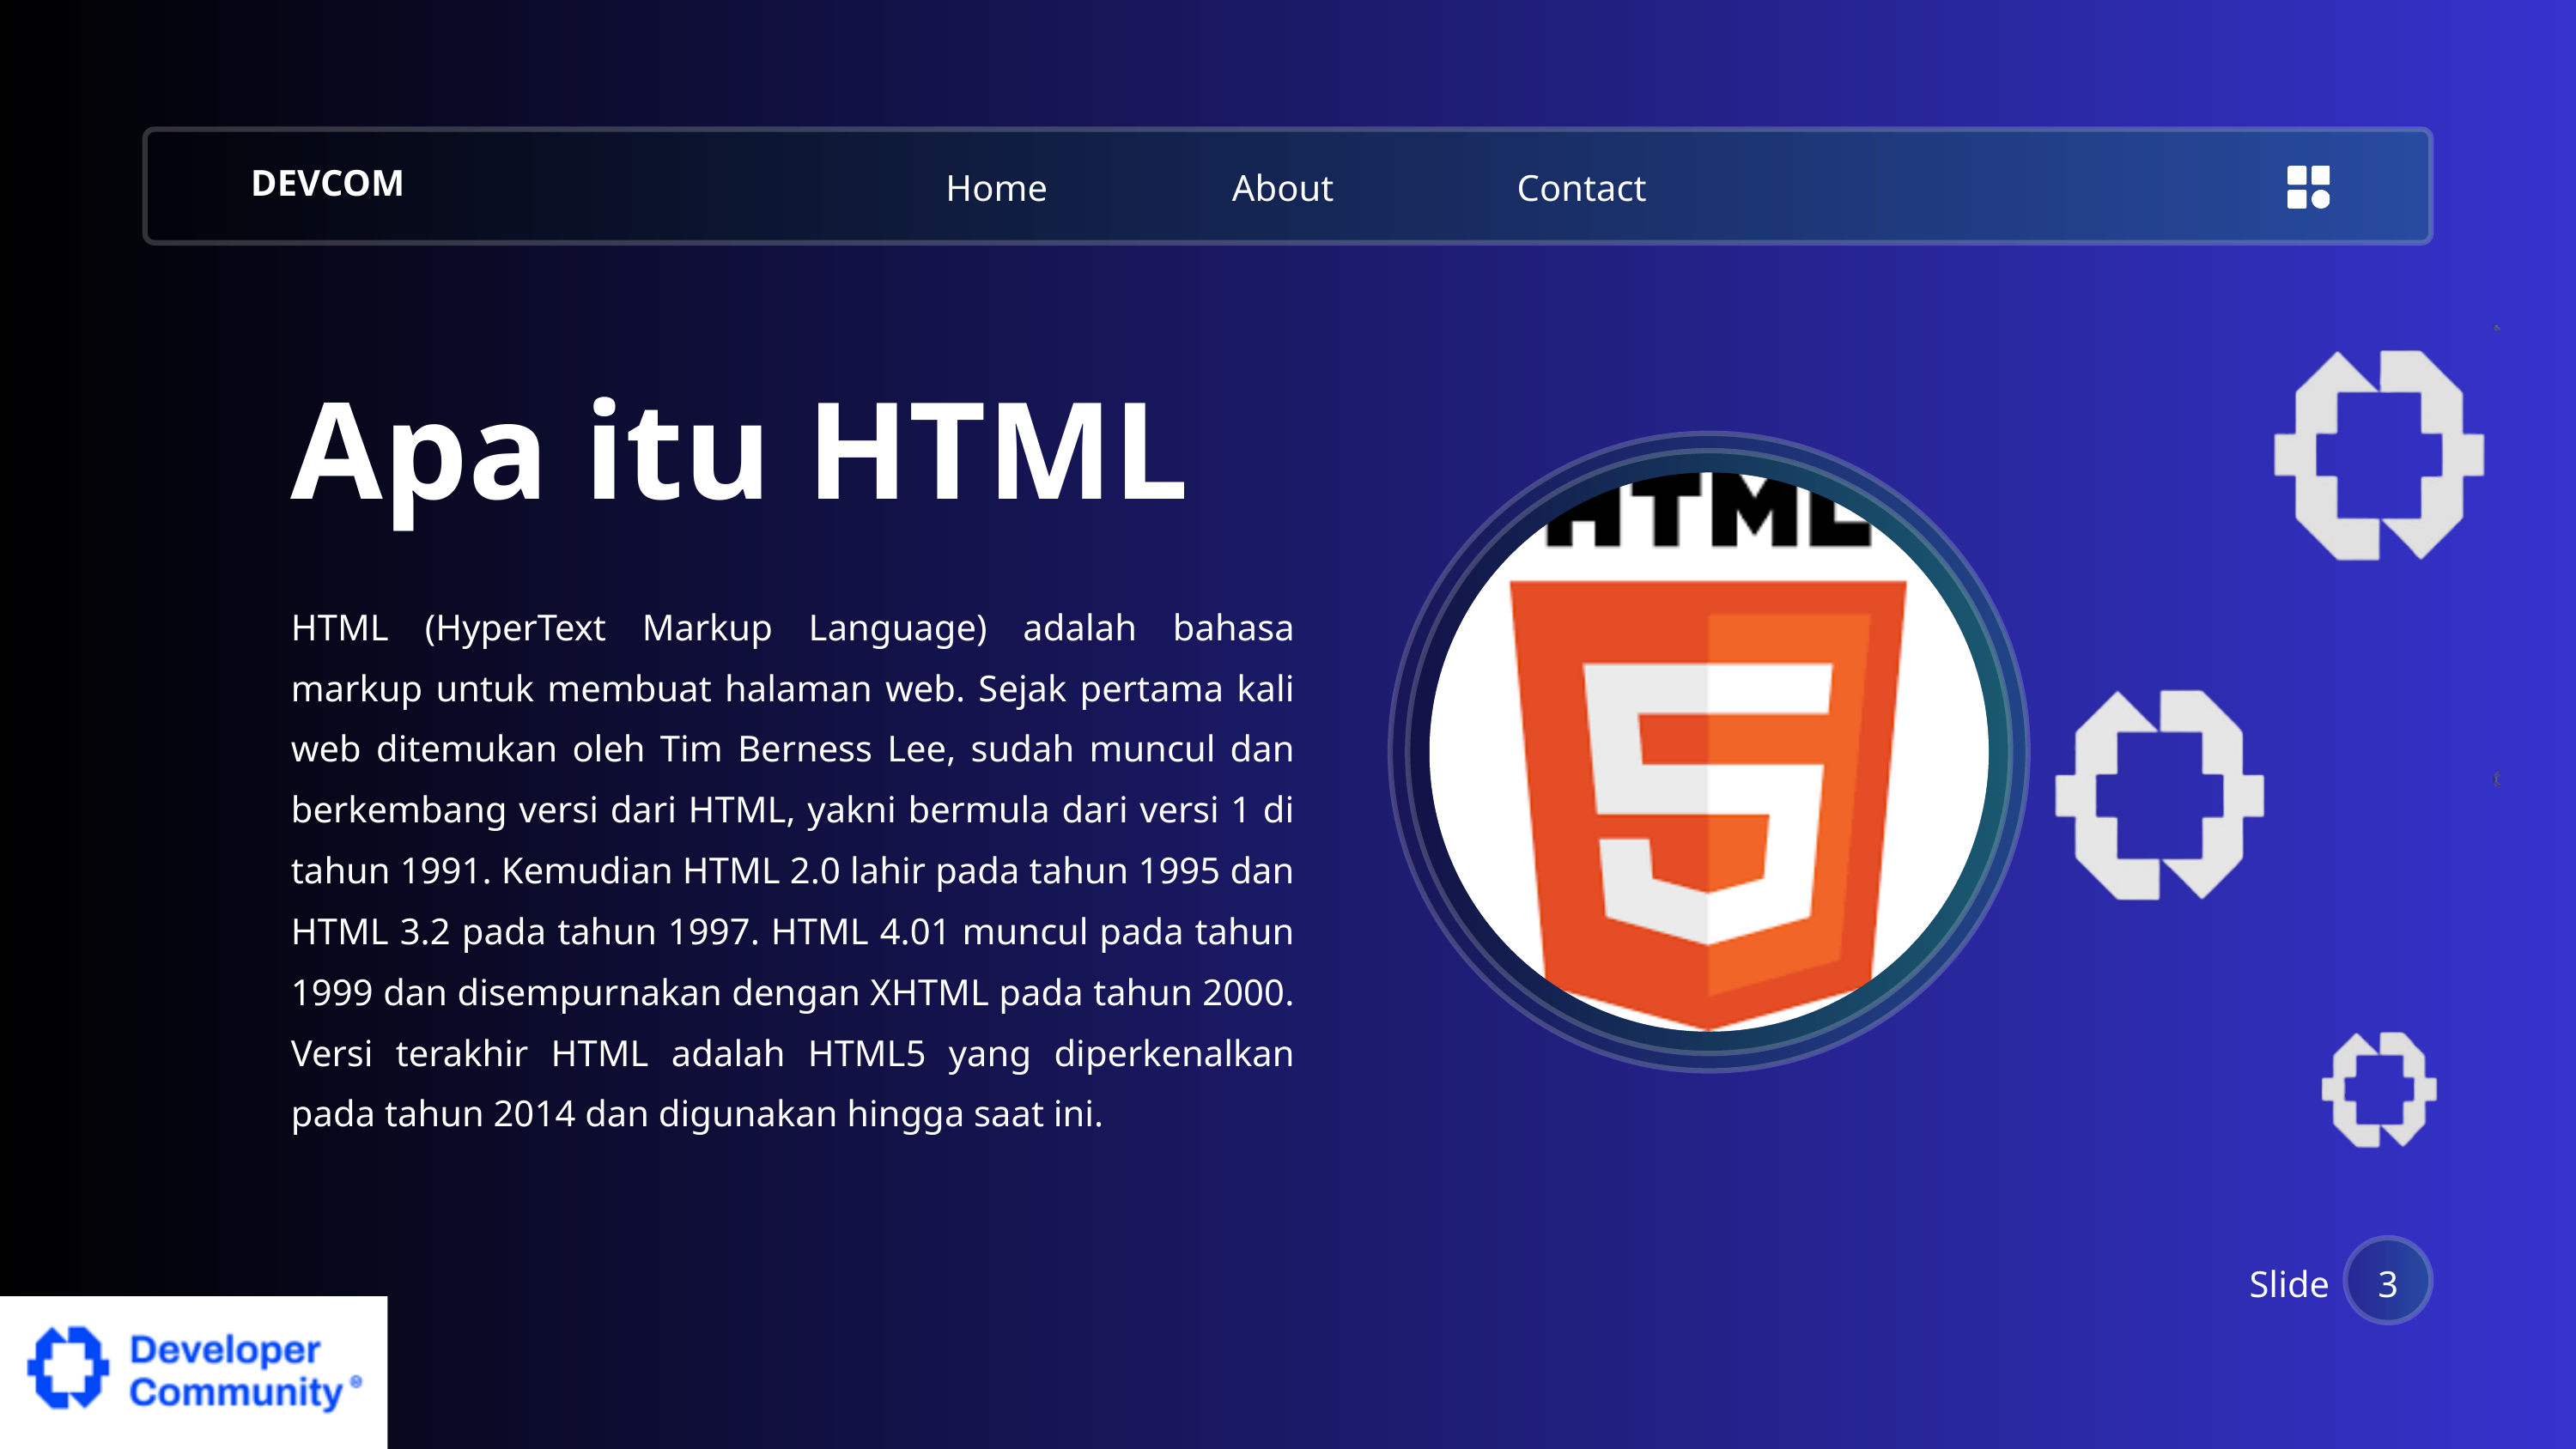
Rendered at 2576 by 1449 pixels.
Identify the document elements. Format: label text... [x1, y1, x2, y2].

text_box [2345, 1237, 2432, 1324]
text_box HTML (HyperText Markup Language) adalah bahasa markup untuk membuat halaman web. Sejak pertama kali web ditemukan oleh Tim Berness Lee, sudah muncul dan berkembang versi dari HTML, yakni bermula dari versi 1 di tahun 1991. Kemudian HTML 2.0 lahir pada tahun 1995 dan HTML 3.2 pada tahun 1997. HTML 4.01 muncul pada tahun 1999 dan disempurnakan dengan XHTML pada tahun 2000. Versi terakhir HTML adalah HTML5 yang diperkenalkan pada tahun 2014 dan digunakan hingga saat ini. [290, 586, 1296, 1195]
text_box Slide [2150, 1243, 2330, 1305]
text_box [1389, 433, 2028, 1071]
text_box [1429, 472, 1990, 1032]
text_box [0, 1296, 388, 1449]
text_box [1980, 325, 2500, 1179]
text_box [1407, 450, 2011, 1054]
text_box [144, 129, 2432, 244]
text_box Apa itu HTML [290, 382, 1390, 526]
